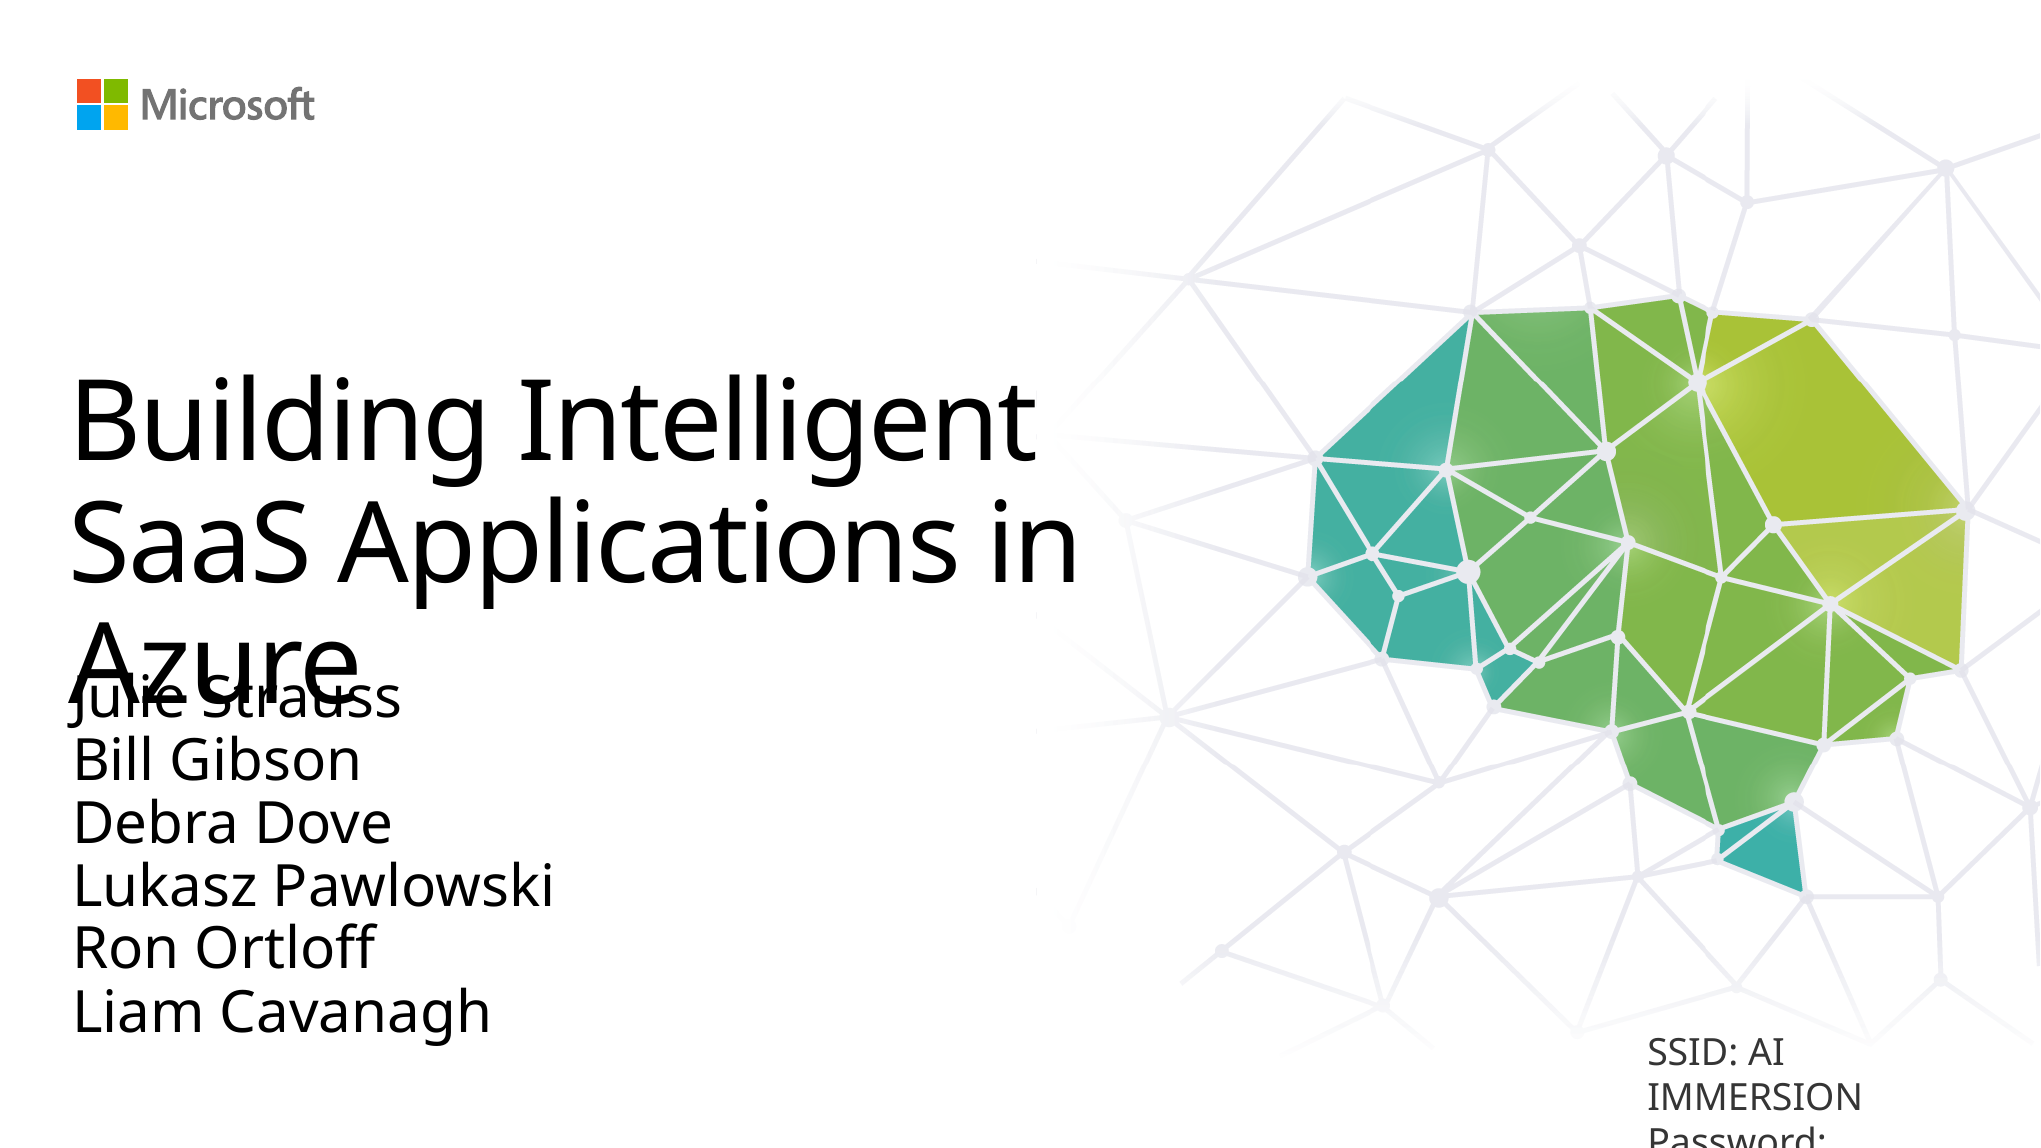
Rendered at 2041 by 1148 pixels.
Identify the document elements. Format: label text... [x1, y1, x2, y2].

text_box SSID: AI IMMERSION Password: MSFTWIFI [1632, 1020, 2020, 1148]
title Building Intelligent SaaS Applications in Azure [45, 348, 1246, 648]
picture [1036, 0, 2041, 1148]
list Julie Strauss Bill Gibson Debra Dove Lukasz Pawlowski Ron Ortloff Liam Cavanagh [45, 648, 1246, 1074]
